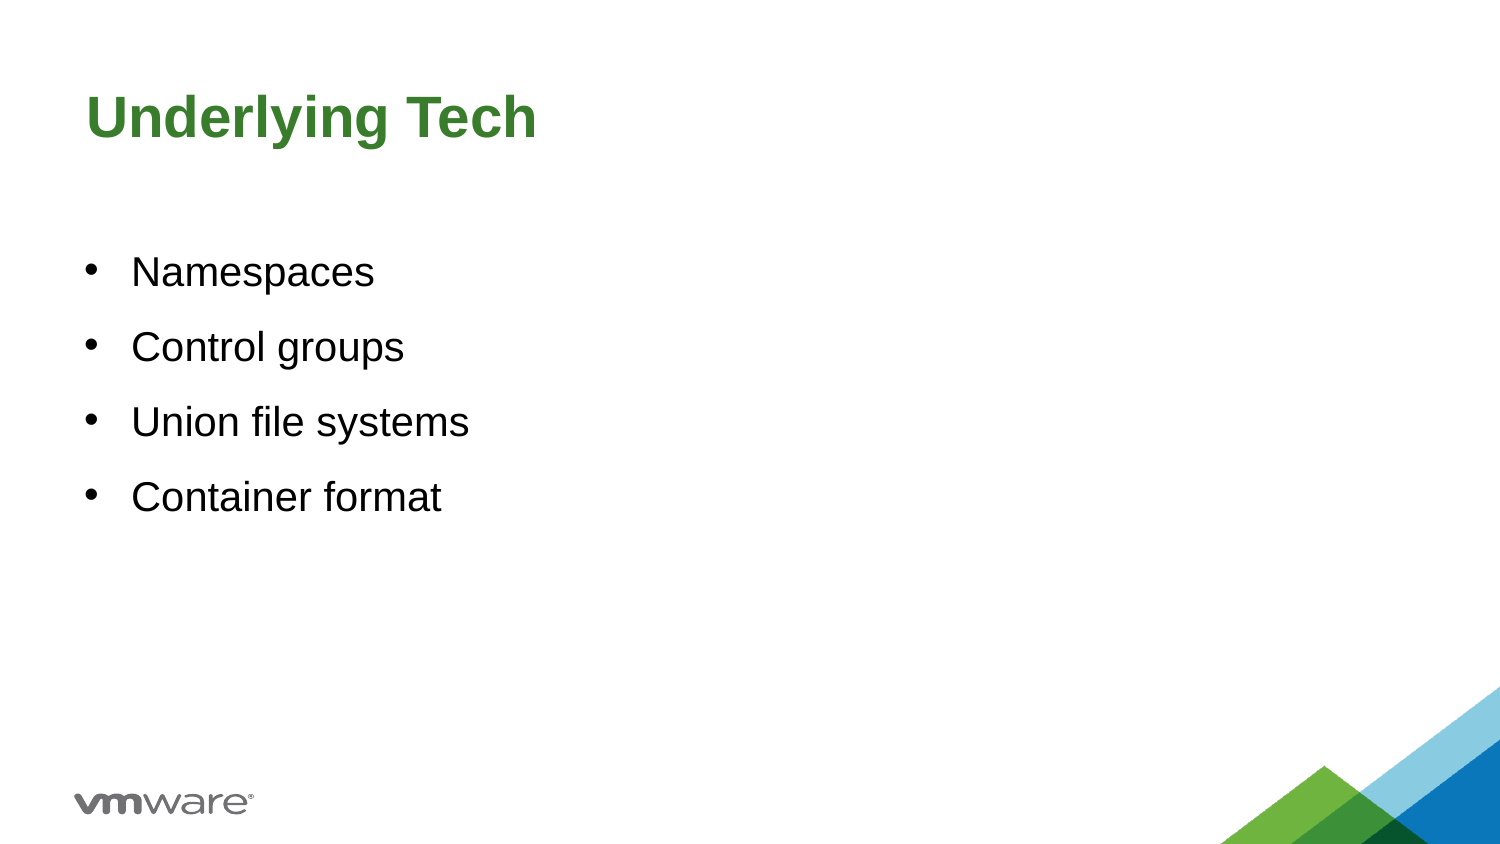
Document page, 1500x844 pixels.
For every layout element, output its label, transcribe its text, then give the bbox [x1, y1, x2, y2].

title Underlying Tech [86, 49, 1354, 150]
text_box Namespaces Control groups Union file systems Container format [69, 212, 1266, 604]
picture [1209, 684, 1500, 844]
